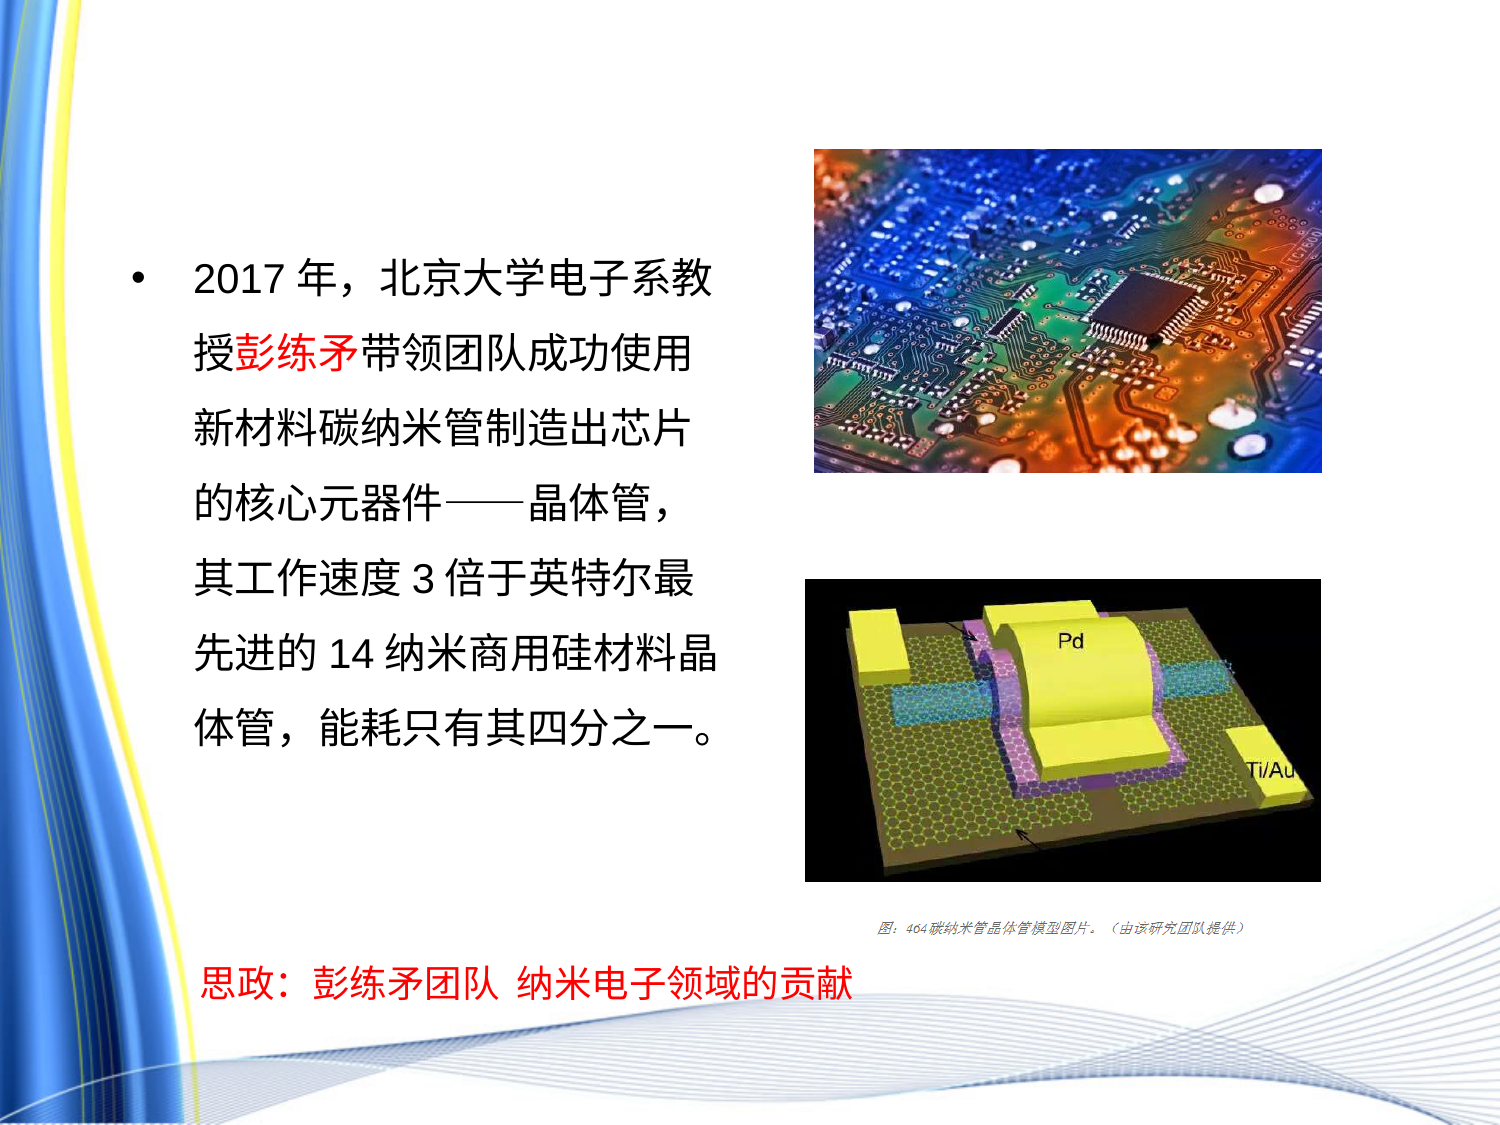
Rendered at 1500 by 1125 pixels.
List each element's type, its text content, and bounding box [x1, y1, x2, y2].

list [767, 563, 1335, 944]
picture [0, 0, 1500, 1125]
list 2017年，北京大学电子系教授彭练矛带领团队成功使用新材料碳纳米管制造出芯片的核心元器件——晶体管，其工作速度3倍于英特尔最先进的14纳米商用硅材料晶体管，能耗只有其四分之一。 [114, 218, 753, 933]
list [792, 138, 1335, 484]
text_box 思政：彭练矛团队 纳米电子领域的贡献 [185, 952, 870, 1012]
